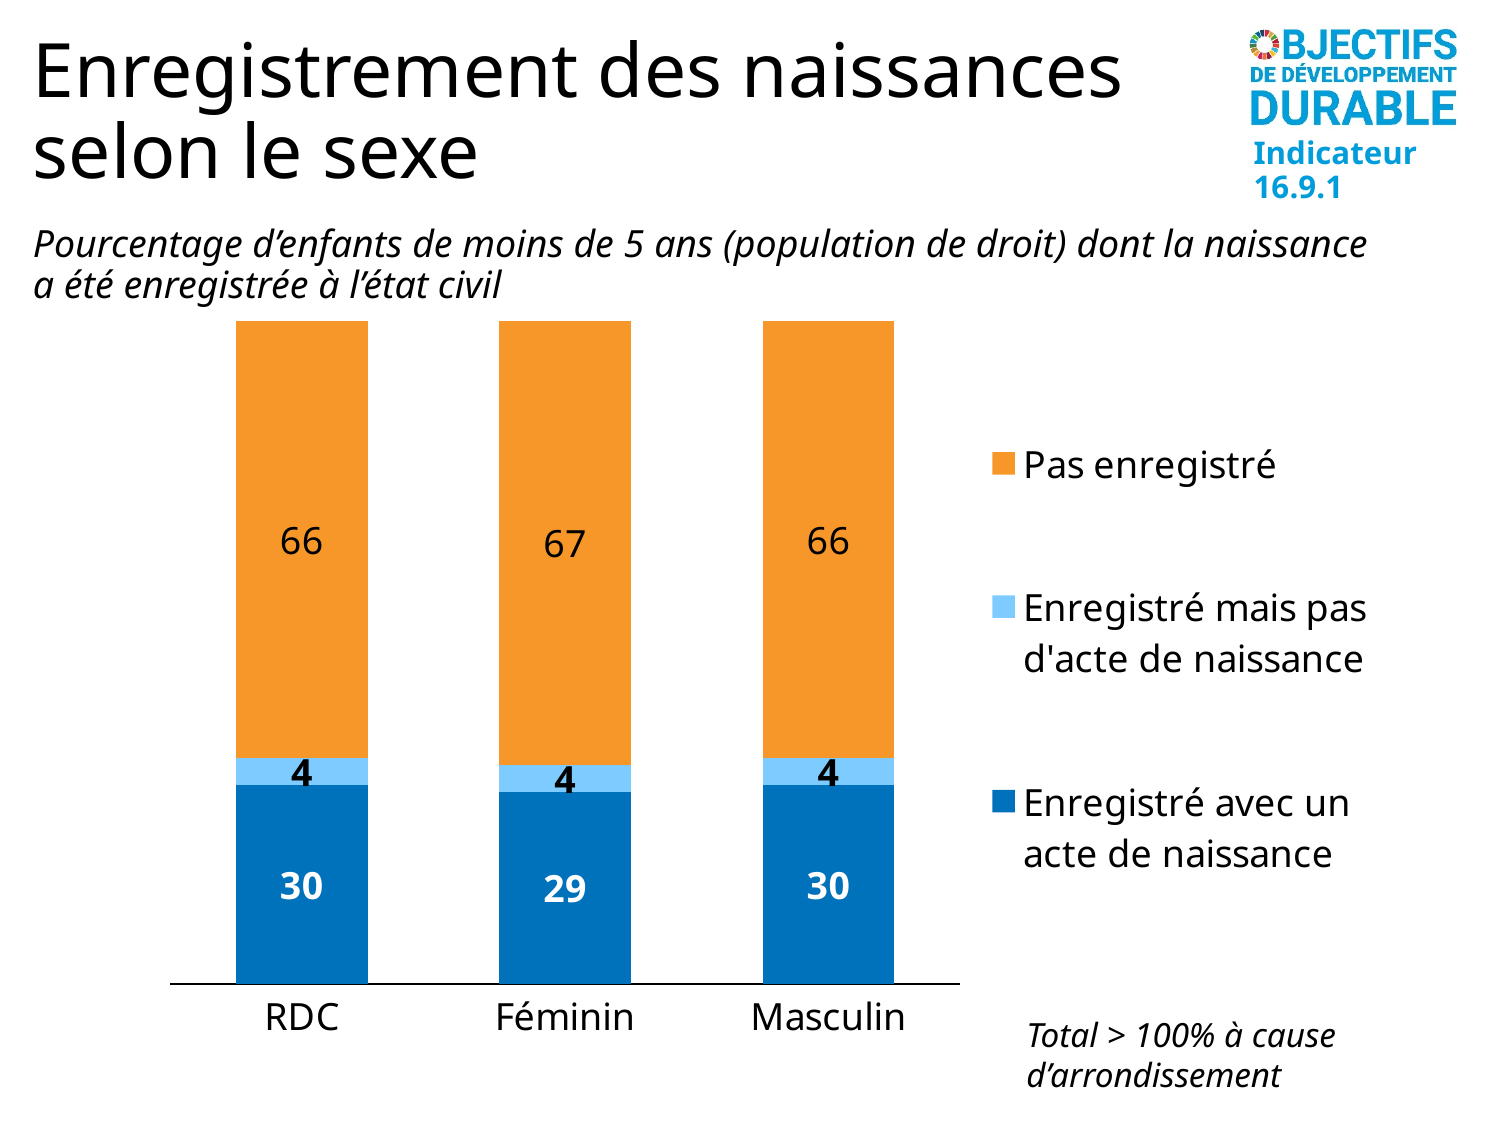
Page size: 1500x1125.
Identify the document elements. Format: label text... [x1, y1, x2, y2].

chart [145, 305, 1397, 1057]
list Pourcentage d’enfants de moins de 5 ans (population de droit) dont la naissance a été enregistrée à l’état civil [17, 217, 1397, 315]
picture [1239, 21, 1467, 133]
text_box Enregistrement des naissances selon le sexe [17, 37, 1239, 190]
text_box Total > 100% à cause d’arrondissement [1011, 1006, 1467, 1102]
text_box Indicateur 16.9.1 [1238, 130, 1498, 200]
